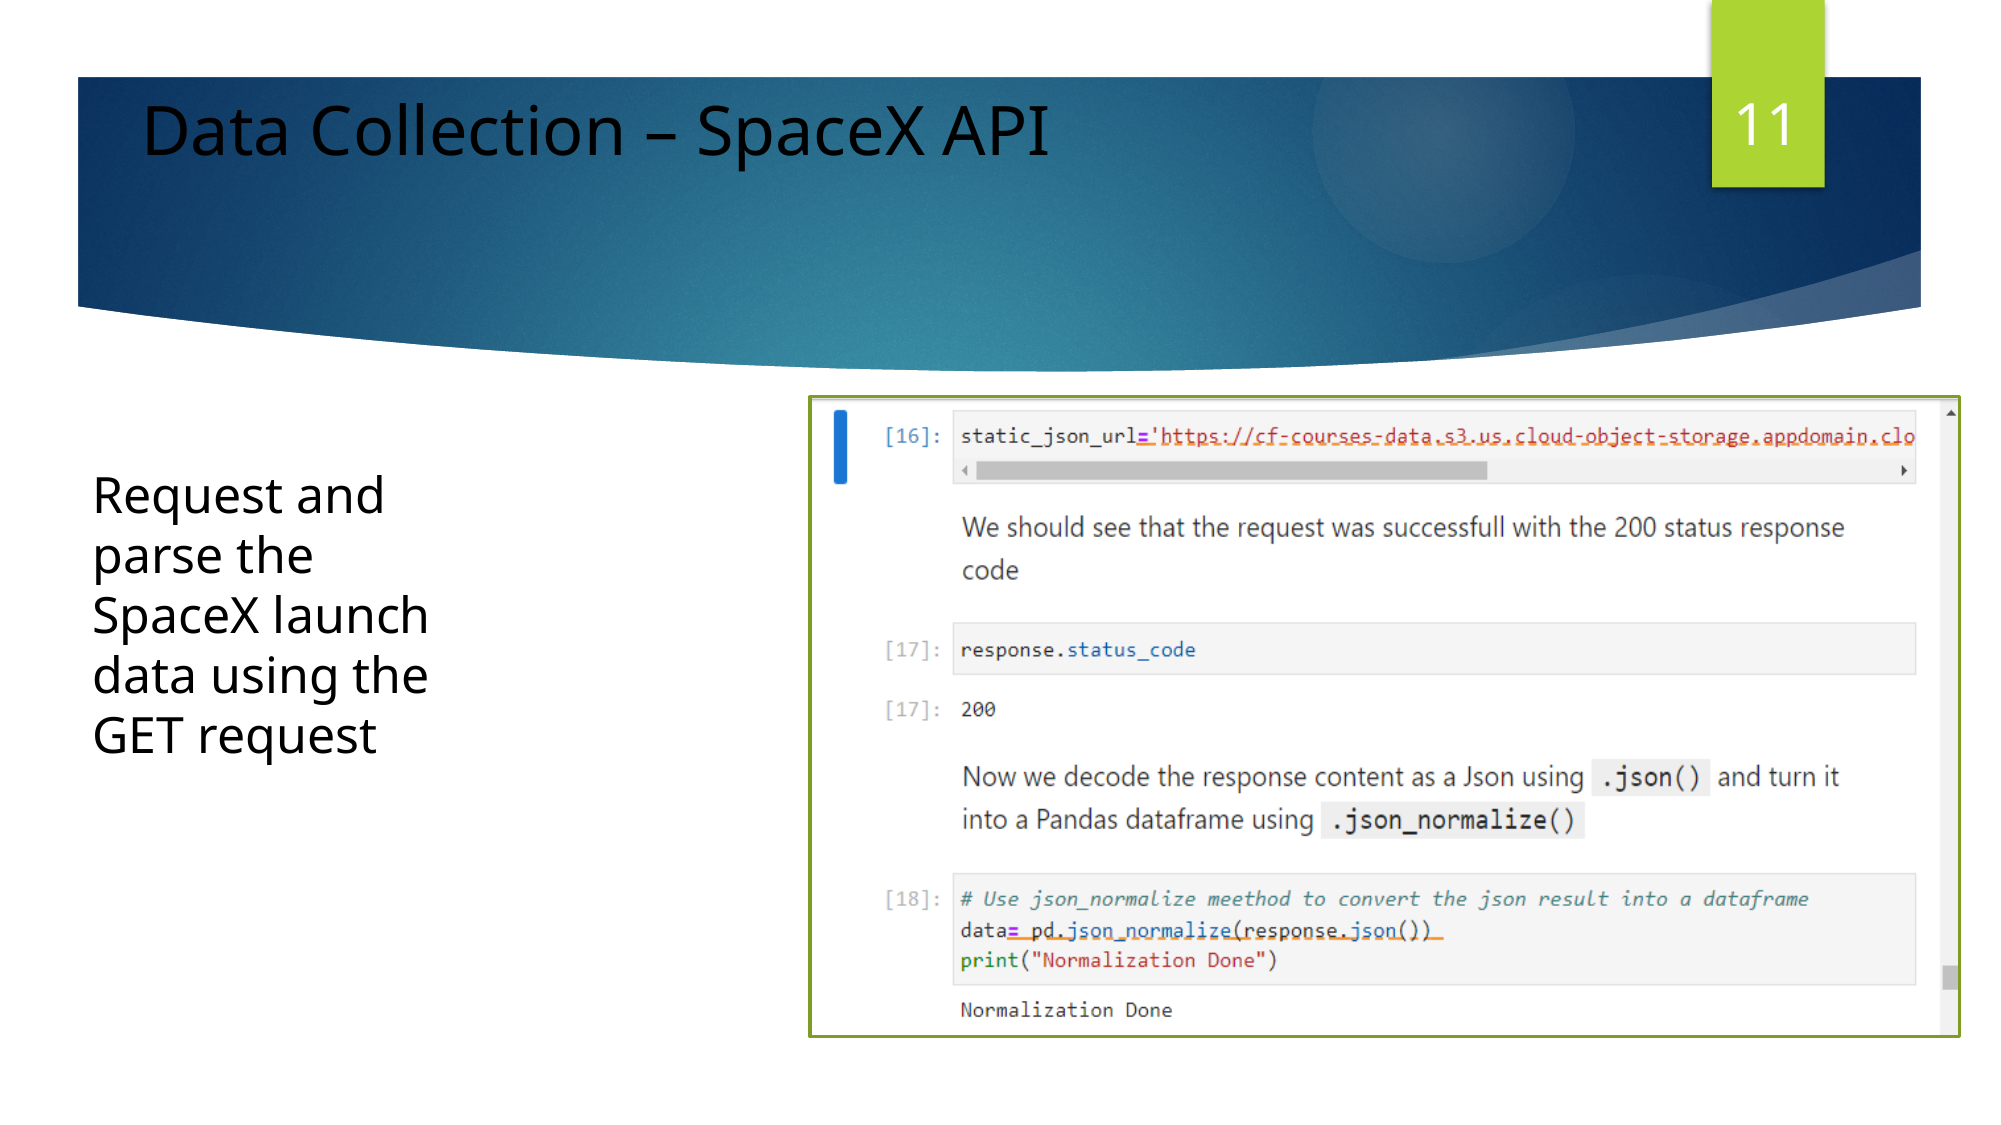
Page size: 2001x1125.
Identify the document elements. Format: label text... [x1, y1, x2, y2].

text_box Request and parse the SpaceX launch data using the GET request [77, 456, 469, 772]
text_box Data Collection – SpaceX API [126, 88, 1249, 179]
slide_number 11 [1698, 48, 1836, 175]
text_box [808, 395, 1961, 1038]
